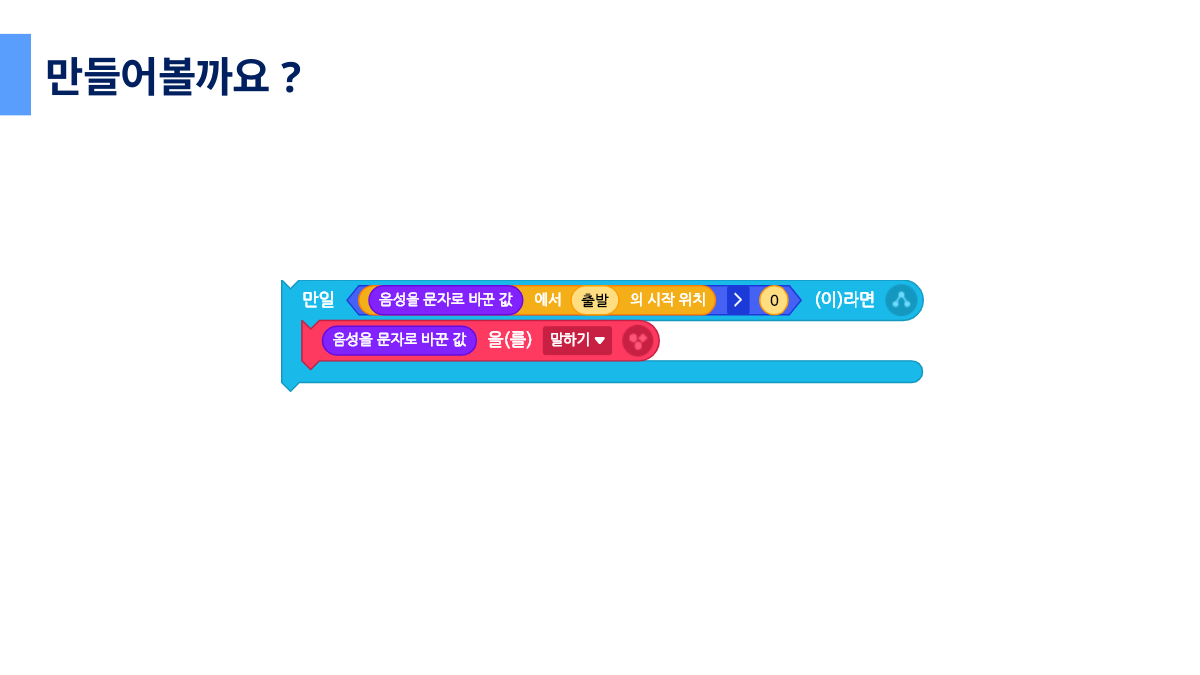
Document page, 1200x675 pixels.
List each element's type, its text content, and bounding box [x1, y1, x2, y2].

text_box 만들어볼까요? [32, 43, 712, 109]
picture [270, 280, 930, 395]
text_box [0, 33, 32, 116]
